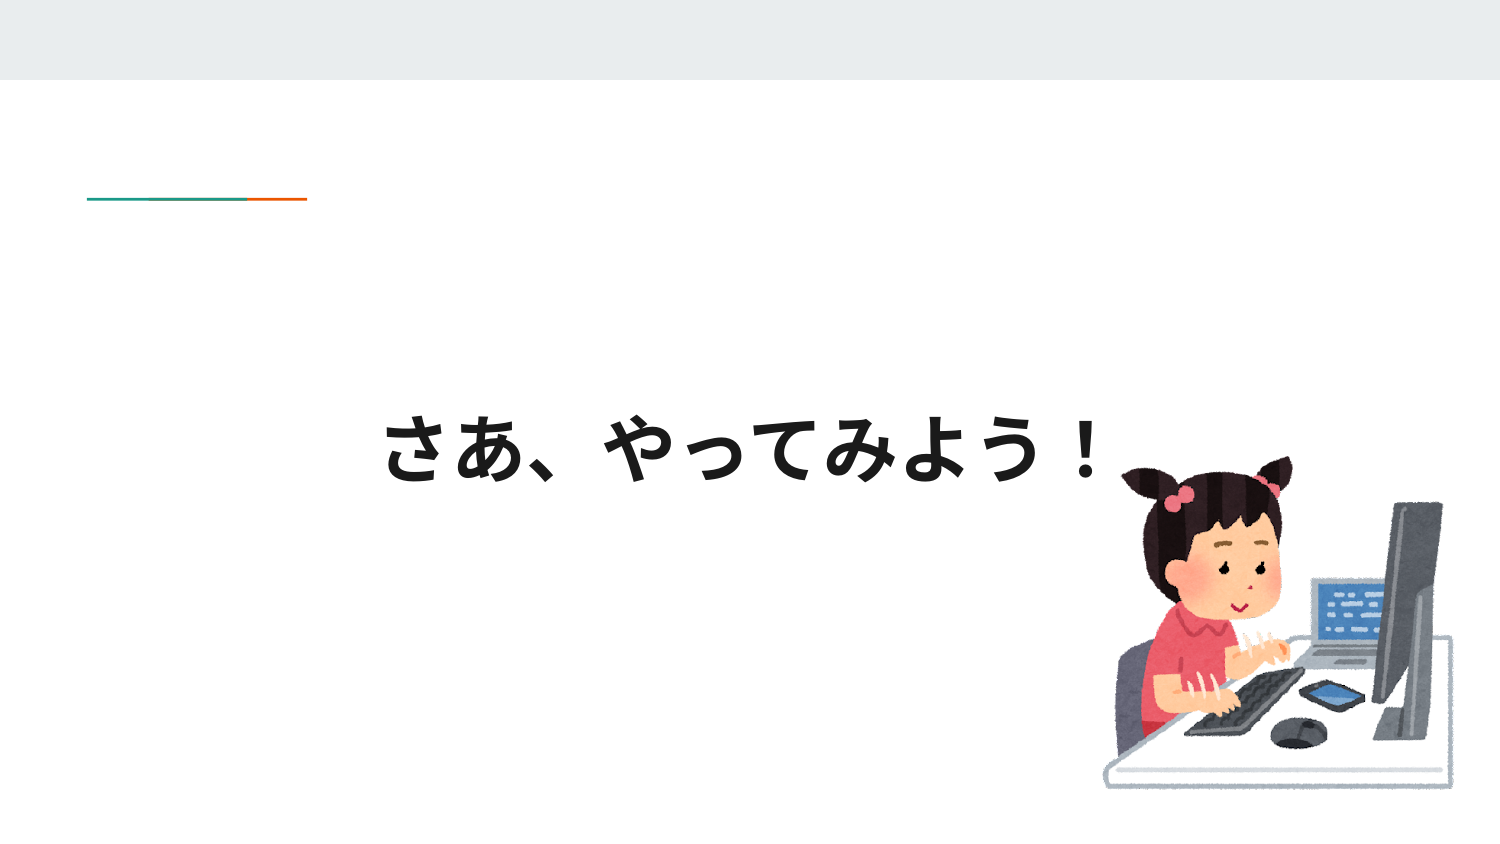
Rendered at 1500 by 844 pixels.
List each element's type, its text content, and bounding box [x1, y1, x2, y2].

title さあ、やってみよう！ [0, 386, 1500, 509]
picture [1099, 445, 1462, 798]
